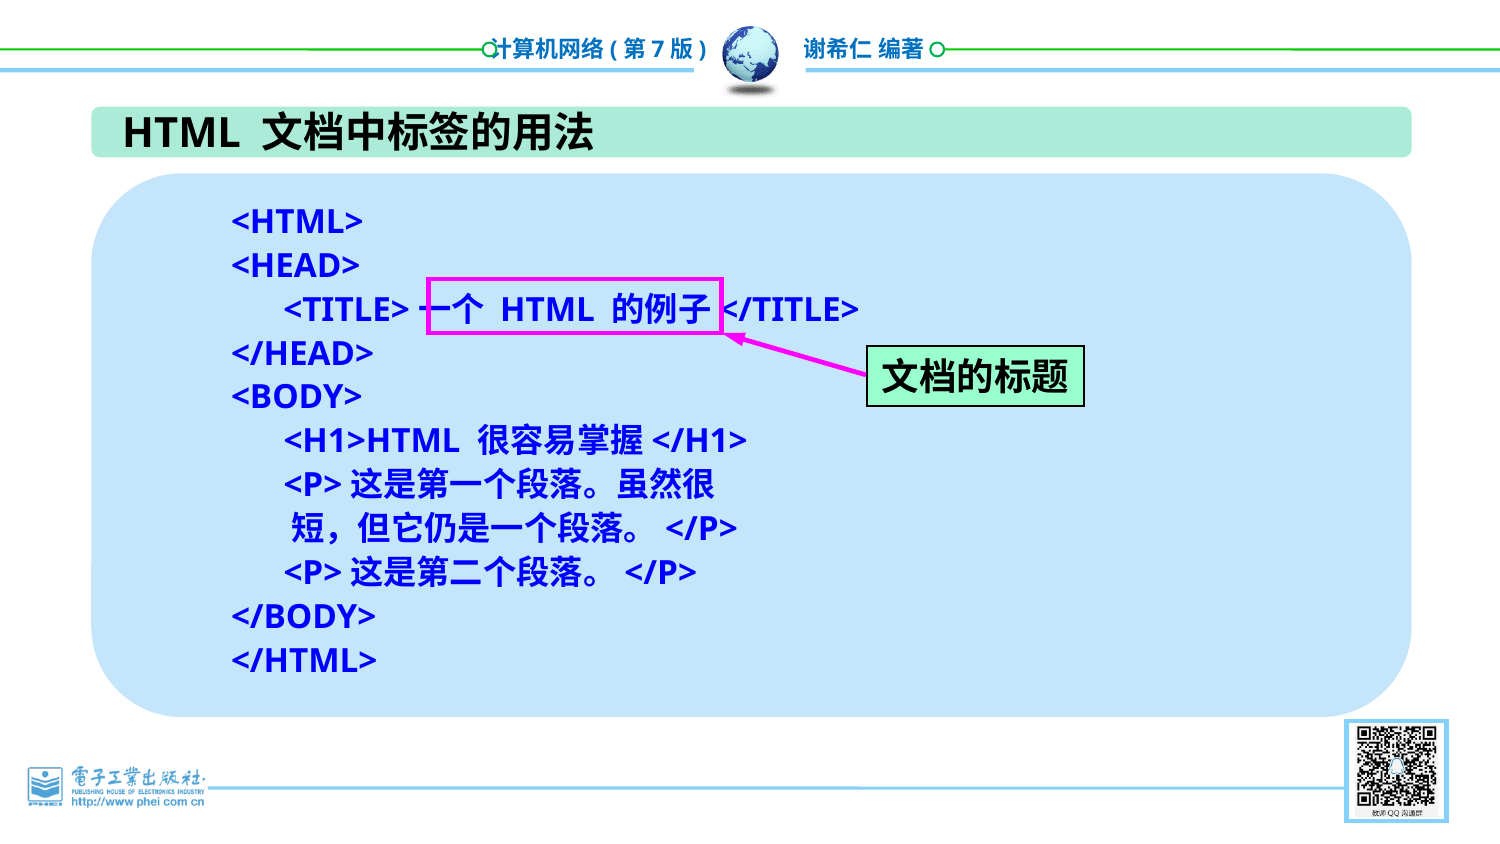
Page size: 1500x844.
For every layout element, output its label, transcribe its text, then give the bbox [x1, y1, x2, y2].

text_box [427, 278, 1086, 407]
text_box <HTML> <HEAD> <TITLE>一个 HTML 的例子</TITLE> </HEAD> <BODY> <H1>HTML 很容易掌握</H1> <P>这是第一个段落。虽然很 短，但它仍是一个段落。</P> <P>这是第二个段落。</P> </BODY> </HTML> [216, 188, 994, 687]
picture [720, 24, 780, 100]
text_box [89, 171, 1414, 720]
text_box [611, 106, 1412, 158]
text_box HTML 文档中标签的用法 [107, 98, 611, 163]
picture [23, 764, 208, 809]
text_box [91, 106, 107, 158]
picture [1355, 724, 1438, 817]
